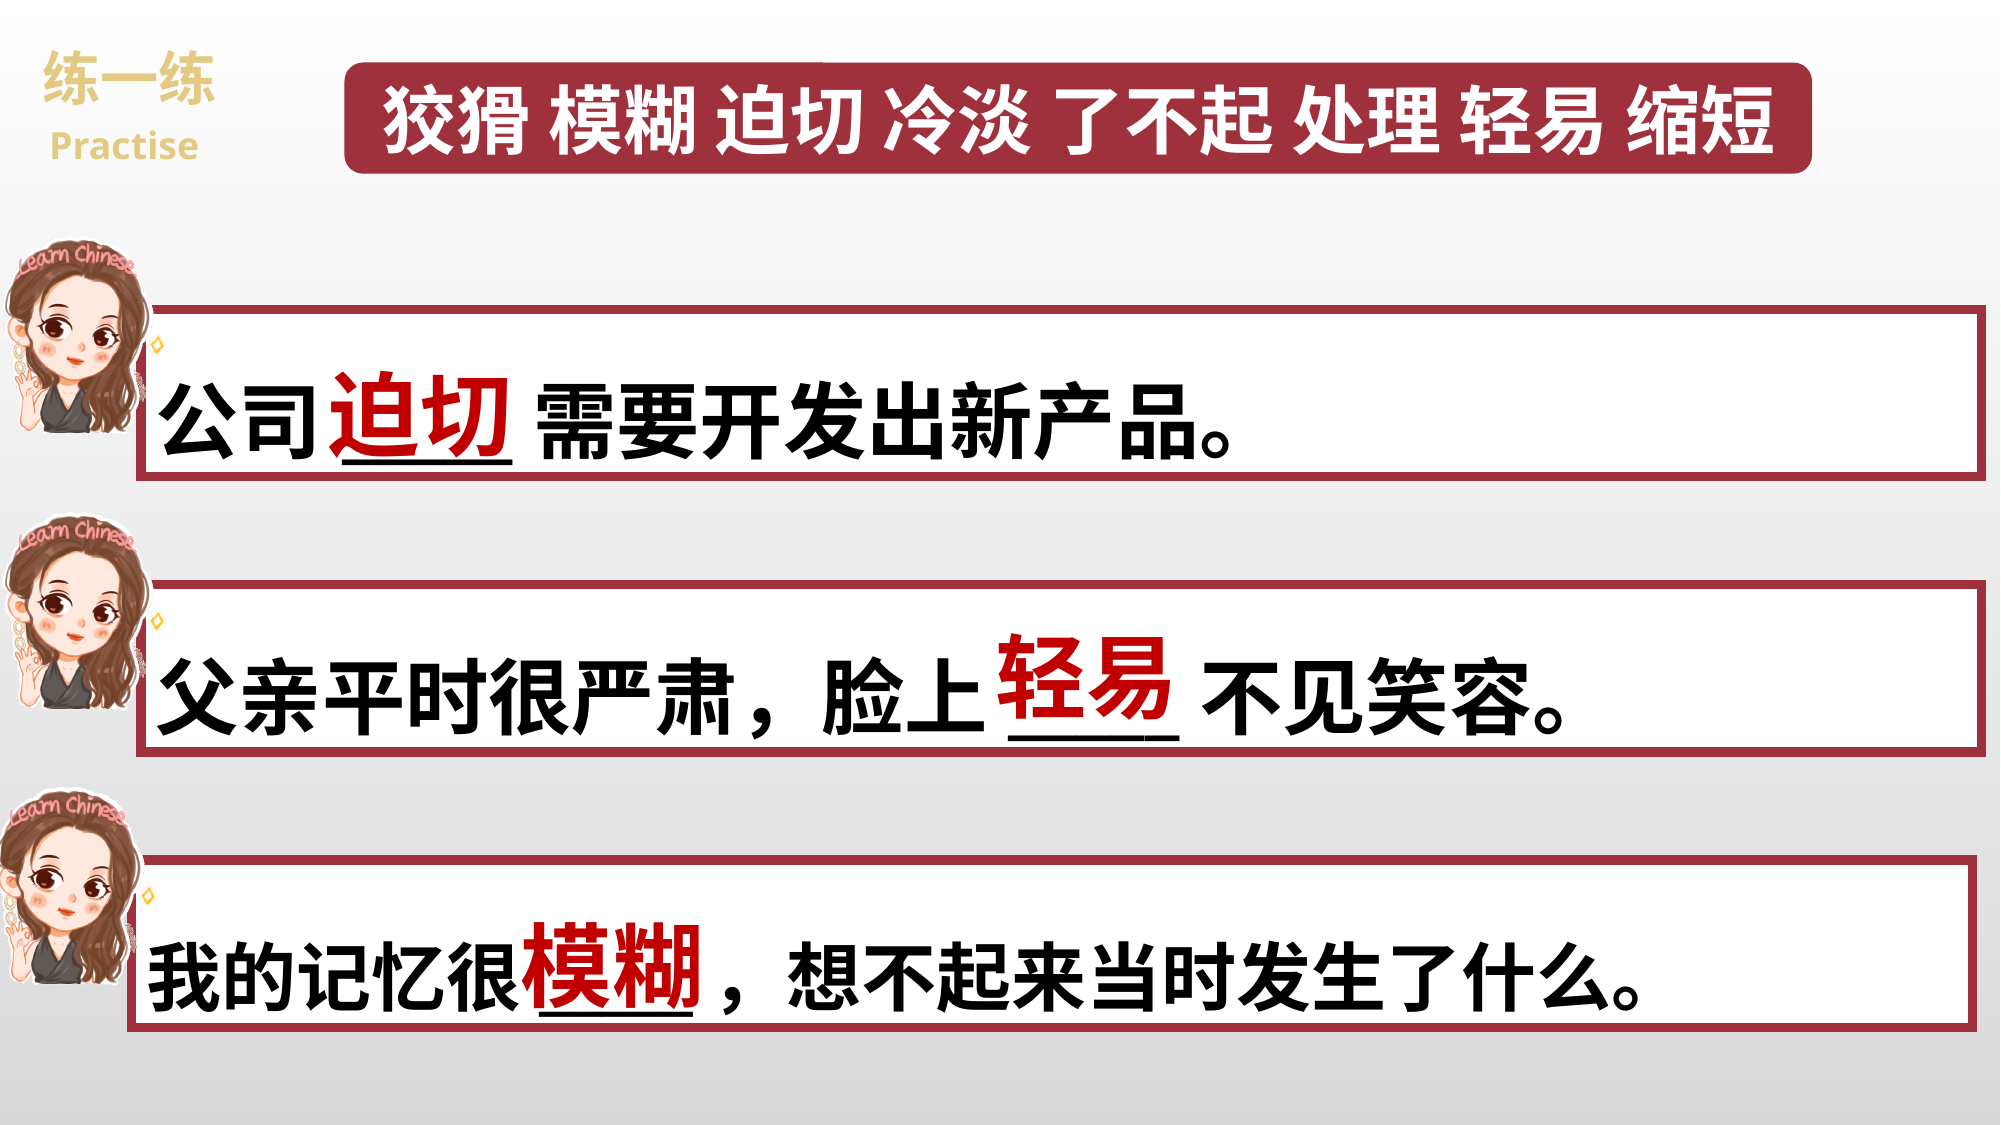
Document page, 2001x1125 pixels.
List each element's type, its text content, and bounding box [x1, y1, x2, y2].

text_box 练一练 [27, 35, 233, 120]
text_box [0, 760, 1973, 1028]
text_box Practise [34, 115, 215, 175]
text_box [343, 61, 1814, 175]
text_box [0, 485, 1982, 753]
text_box 狡猾 模糊 迫切 冷淡 了不起 处理 轻易 缩短 [357, 65, 1800, 171]
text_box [0, 209, 1982, 477]
